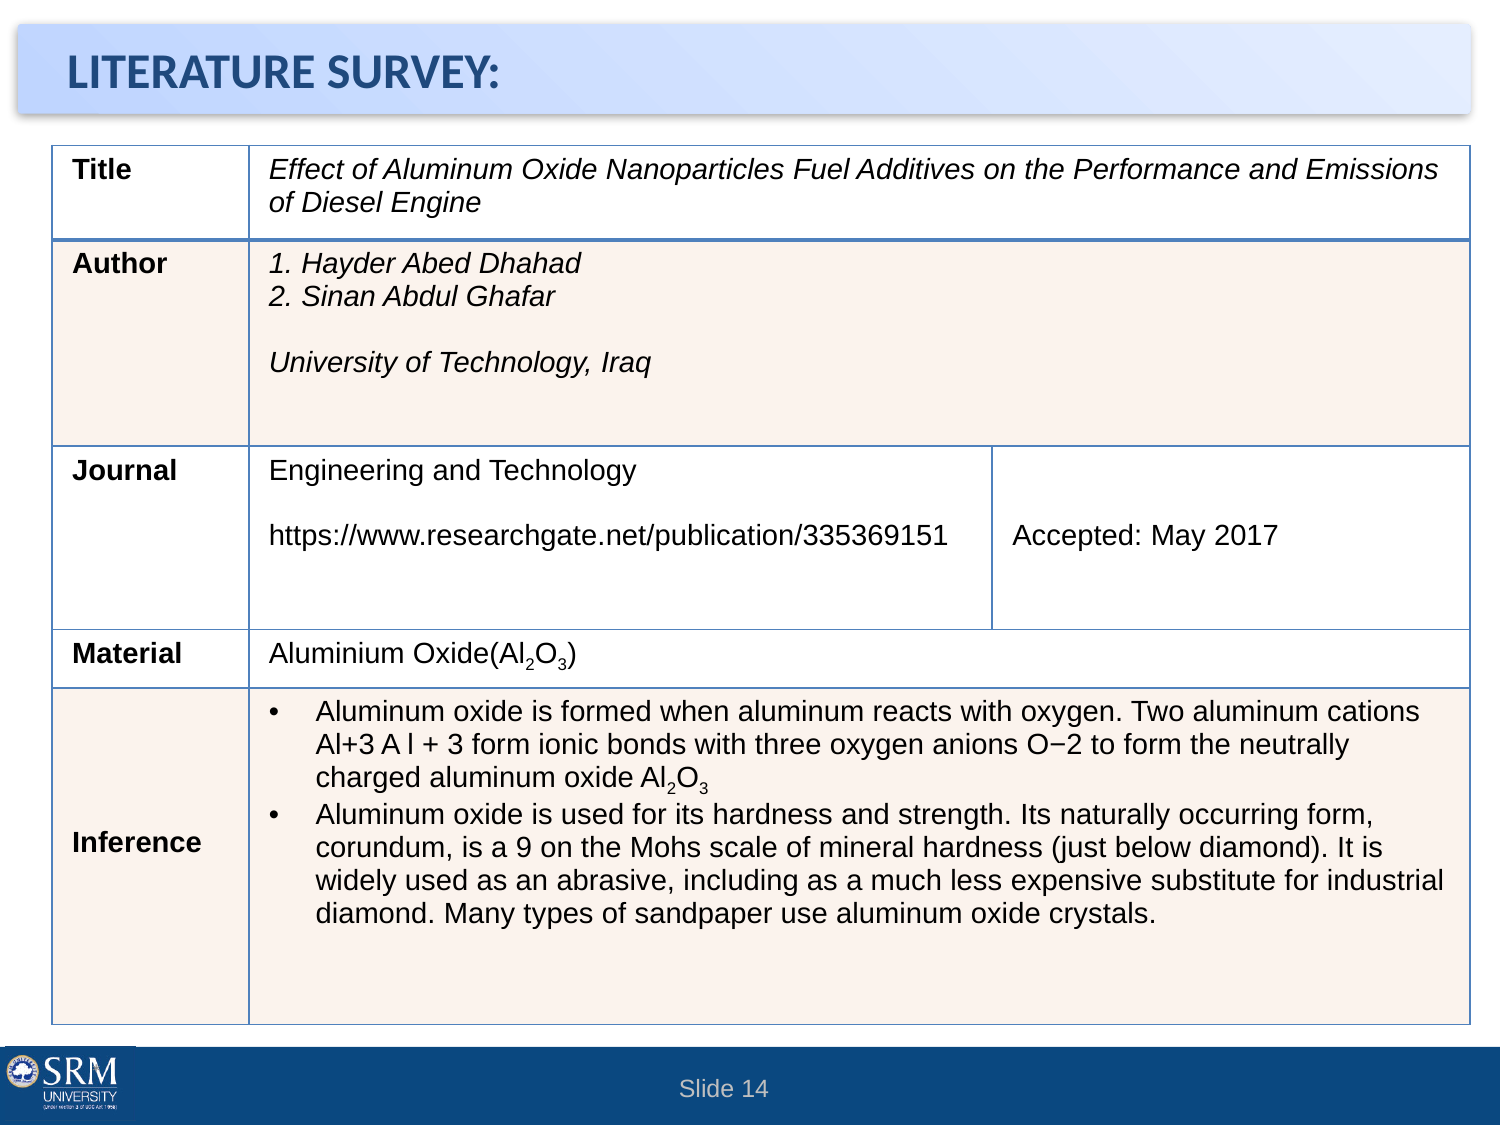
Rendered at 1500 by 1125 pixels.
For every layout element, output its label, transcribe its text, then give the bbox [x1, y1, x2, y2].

table_cell Author [53, 242, 248, 445]
text_box LITERATURE SURVEY: [52, 30, 713, 106]
table_header Effect of Aluminum Oxide Nanoparticles Fuel Additives on the Performance and Emissions of Diesel Engine [250, 146, 1469, 238]
text_box [140, 1046, 1500, 1125]
table_cell Journal [53, 447, 248, 629]
table_cell Inference [53, 689, 248, 1024]
table_cell Aluminium Oxide(Al2O3) [250, 630, 1469, 687]
picture [5, 1046, 136, 1121]
table_cell Material [53, 630, 248, 687]
text_box Slide 14 [549, 1057, 900, 1118]
text_box [17, 24, 1471, 114]
table_cell Accepted: May 2017 [993, 447, 1469, 629]
text_box * [75, 1042, 425, 1103]
table_cell 1. Hayder Abed Dhahad 2. Sinan Abdul Ghafar University of Technology, Iraq [250, 242, 1469, 445]
table_header Title [53, 146, 248, 238]
table_cell Aluminum oxide is formed when aluminum reacts with oxygen. Two aluminum cations Al+3 A l + 3 form ionic bonds with three oxygen anions O−2 to form the neutrally charged aluminum oxide Al2O3 Aluminum oxide is used for its hardness and strength. Its naturally occurring form, corundum, is a 9 on the Mohs scale of mineral hardness (just below diamond). It is widely used as an abrasive, including as a much less expensive substitute for industrial diamond. Many types of sandpaper use aluminum oxide crystals. [250, 689, 1469, 1024]
table_cell Engineering and Technology https://www.researchgate.net/publication/335369151 [250, 447, 991, 629]
